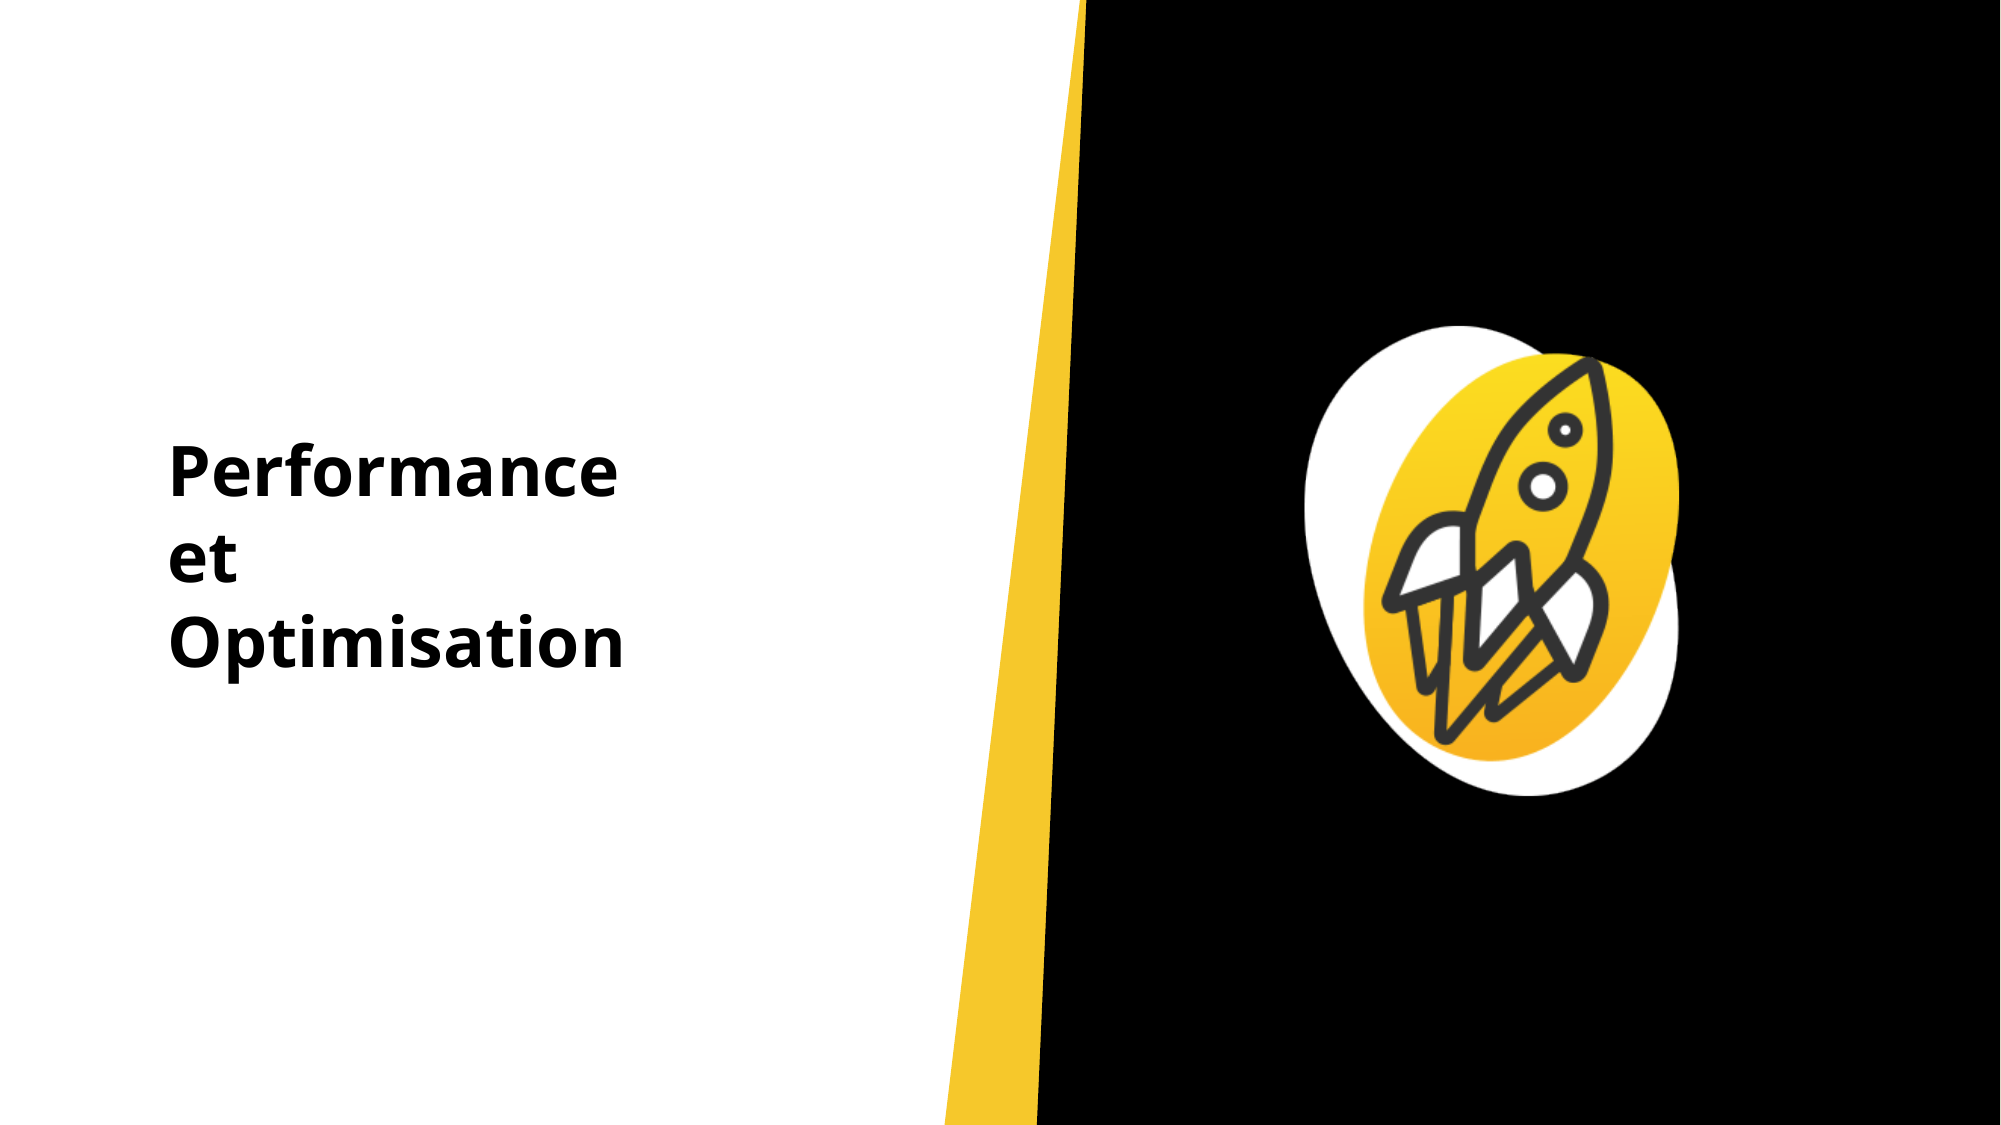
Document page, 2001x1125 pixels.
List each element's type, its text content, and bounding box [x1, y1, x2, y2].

title Performance et Optimisation [152, 420, 1000, 695]
picture [1250, 320, 1734, 804]
